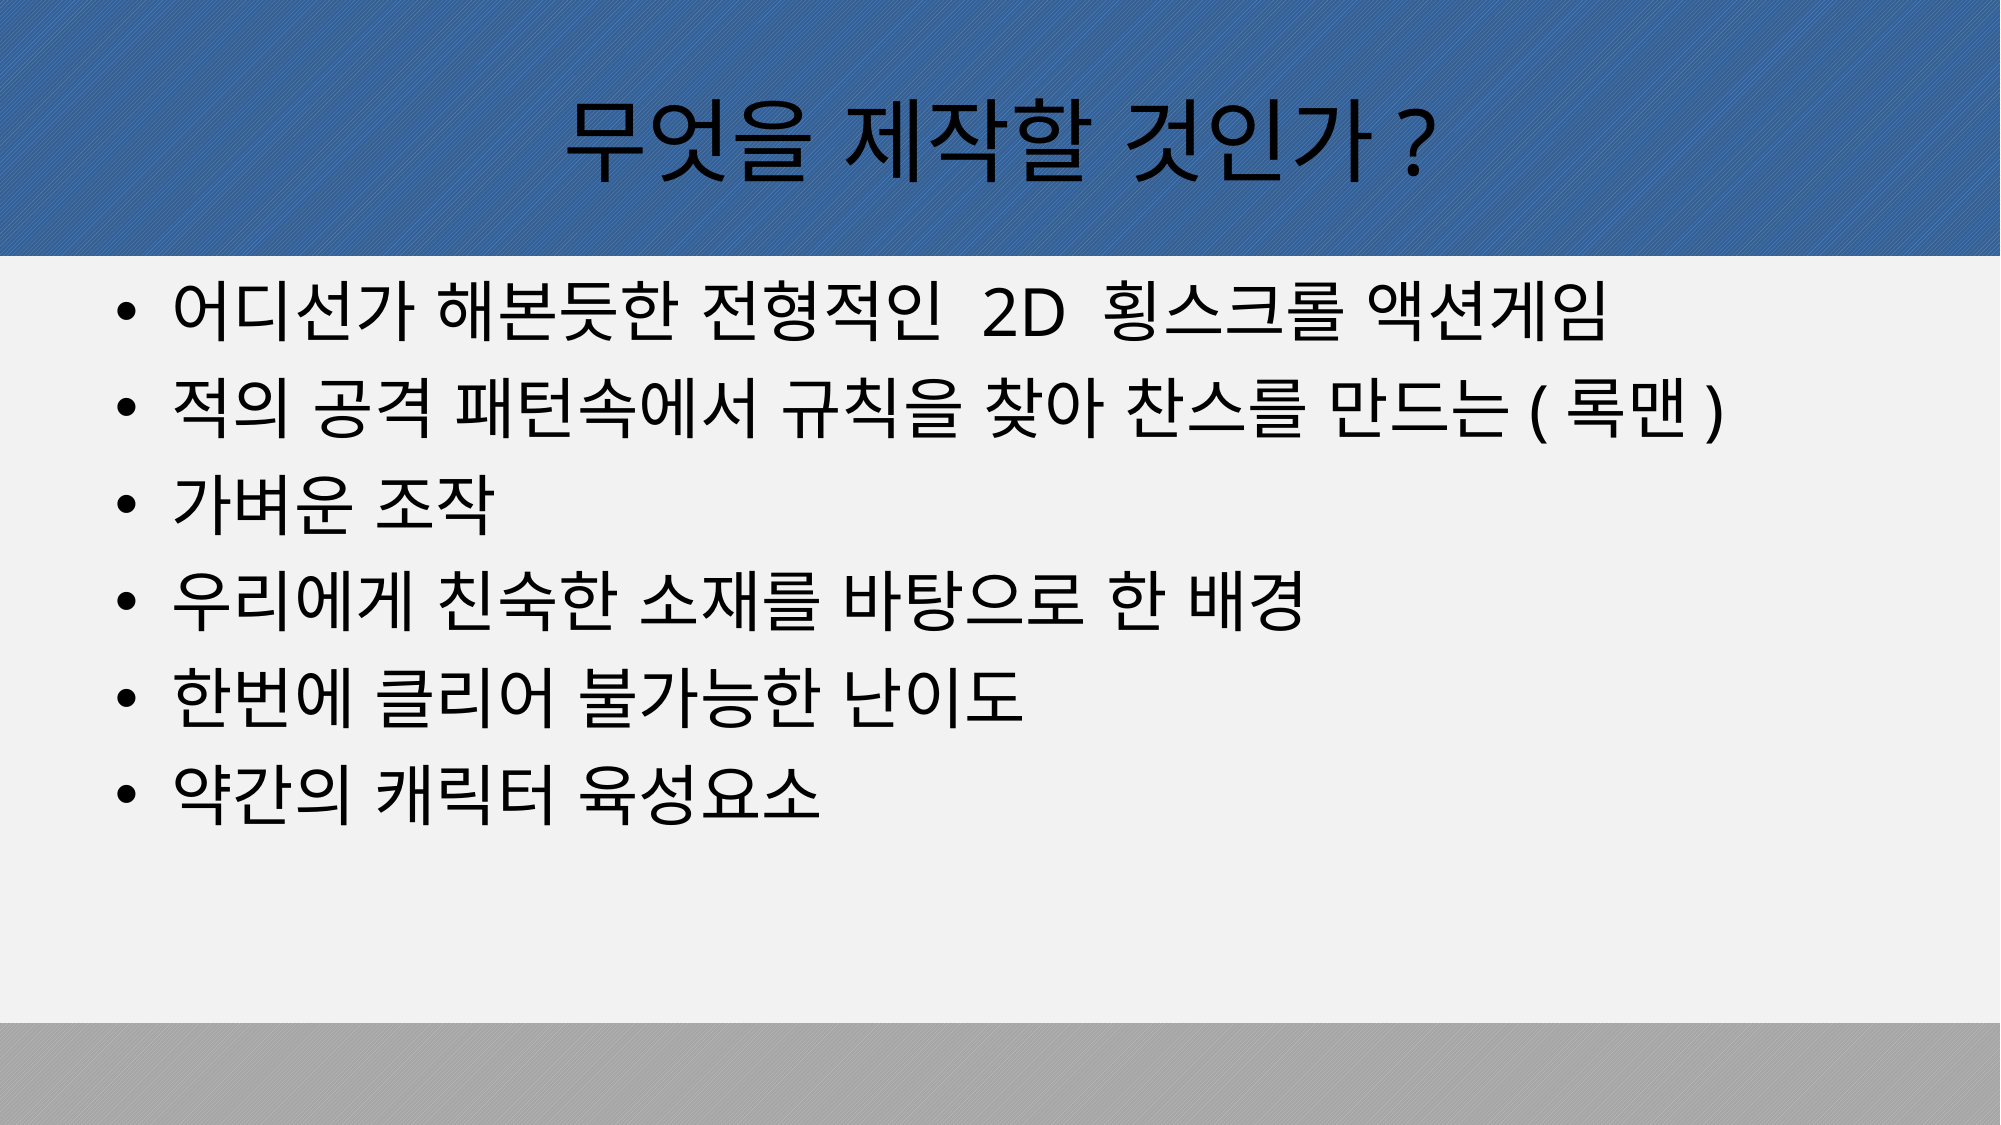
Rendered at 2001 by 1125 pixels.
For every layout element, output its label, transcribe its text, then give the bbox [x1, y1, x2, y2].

title 무엇을 제작할 것인가? [99, 45, 1901, 233]
list 어디선가 해본듯한 전형적인 2D 횡스크롤 액션게임 적의 공격 패턴속에서 규칙을 찾아 찬스를 만드는(록맨) 가벼운 조작 우리에게 친숙한 소재를 바탕으로 한 배경 한번에 클리어 불가능한 난이도 약간의 캐릭터 육성요소 [99, 262, 1901, 1006]
